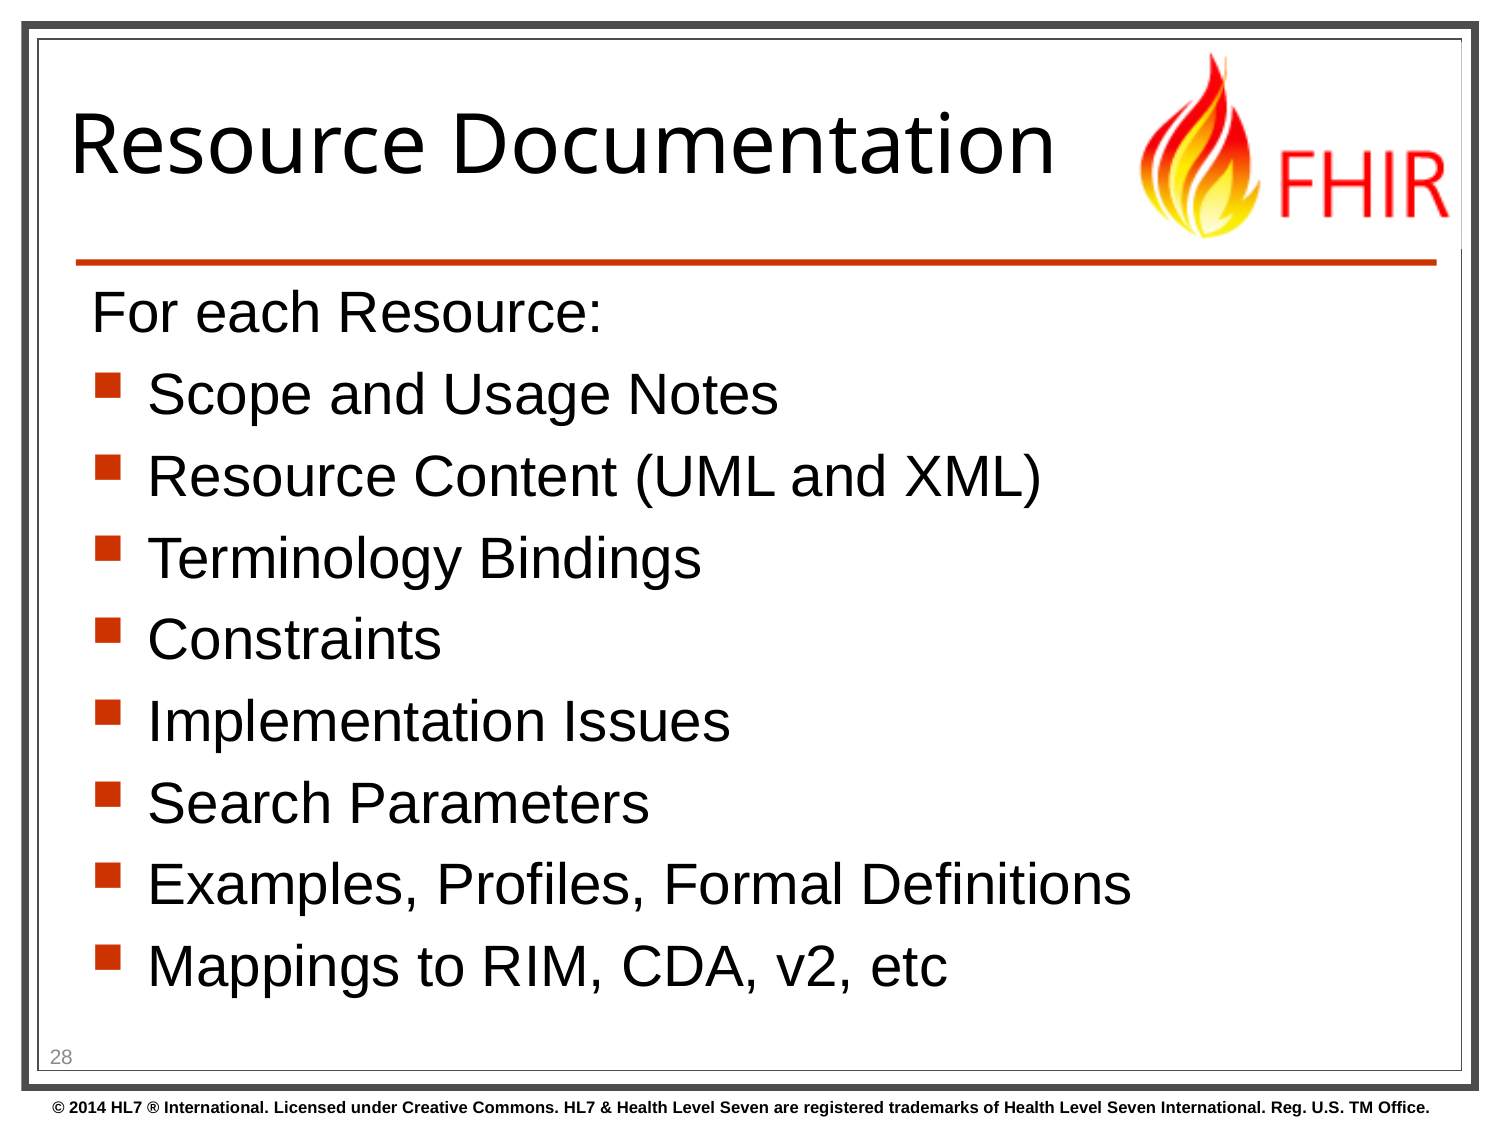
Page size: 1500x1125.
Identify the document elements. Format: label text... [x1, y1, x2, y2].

picture [1128, 42, 1462, 249]
title Resource Documentation [53, 54, 1247, 244]
slide_number 28 [23, 1018, 99, 1094]
list For each Resource: Scope and Usage Notes Resource Content (UML and XML) Terminology Bindings Constraints Implementation Issues Search Parameters Examples, Profiles, Formal Definitions Mappings to RIM, CDA, v2, etc [76, 267, 1352, 1051]
